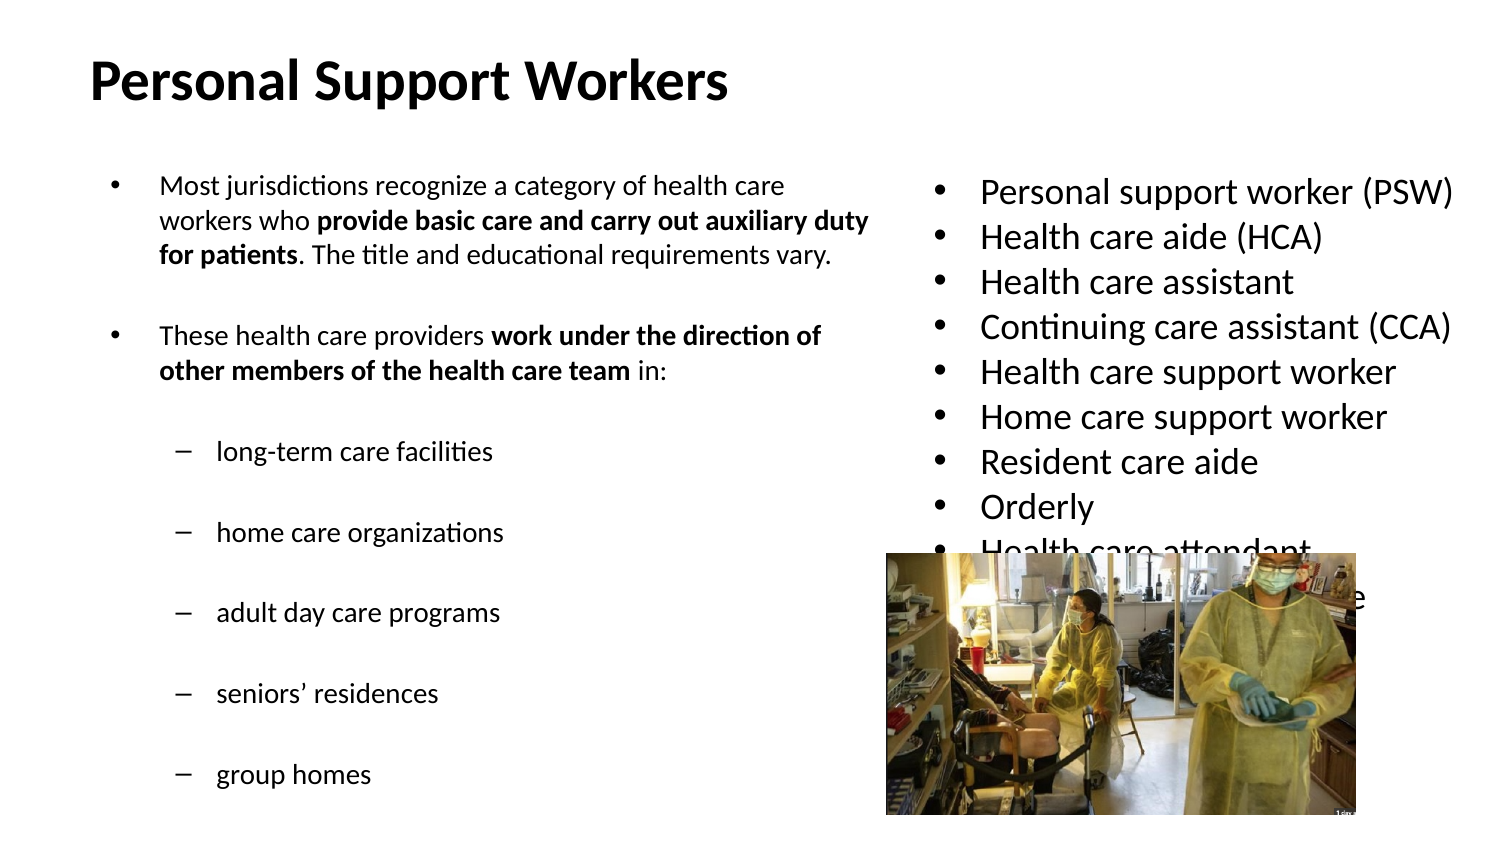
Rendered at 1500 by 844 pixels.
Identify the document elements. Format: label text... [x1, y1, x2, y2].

list Most jurisdictions recognize a category of health care workers who provide basic care and carry out auxiliary duty for patients. The title and educational requirements vary. These health care providers work under the direction of other members of the health care team in: long-term care facilities home care organizations adult day care programs seniors’ residences group homes [95, 159, 887, 815]
picture [886, 553, 1356, 815]
title Personal Support Workers [75, 33, 1425, 121]
text_box Personal support worker (PSW) Health care aide (HCA) Health care assistant Continuing care assistant (CCA) Health care support worker Home care support worker Resident care aide Orderly Health care attendant Patient services associate [918, 159, 1478, 625]
